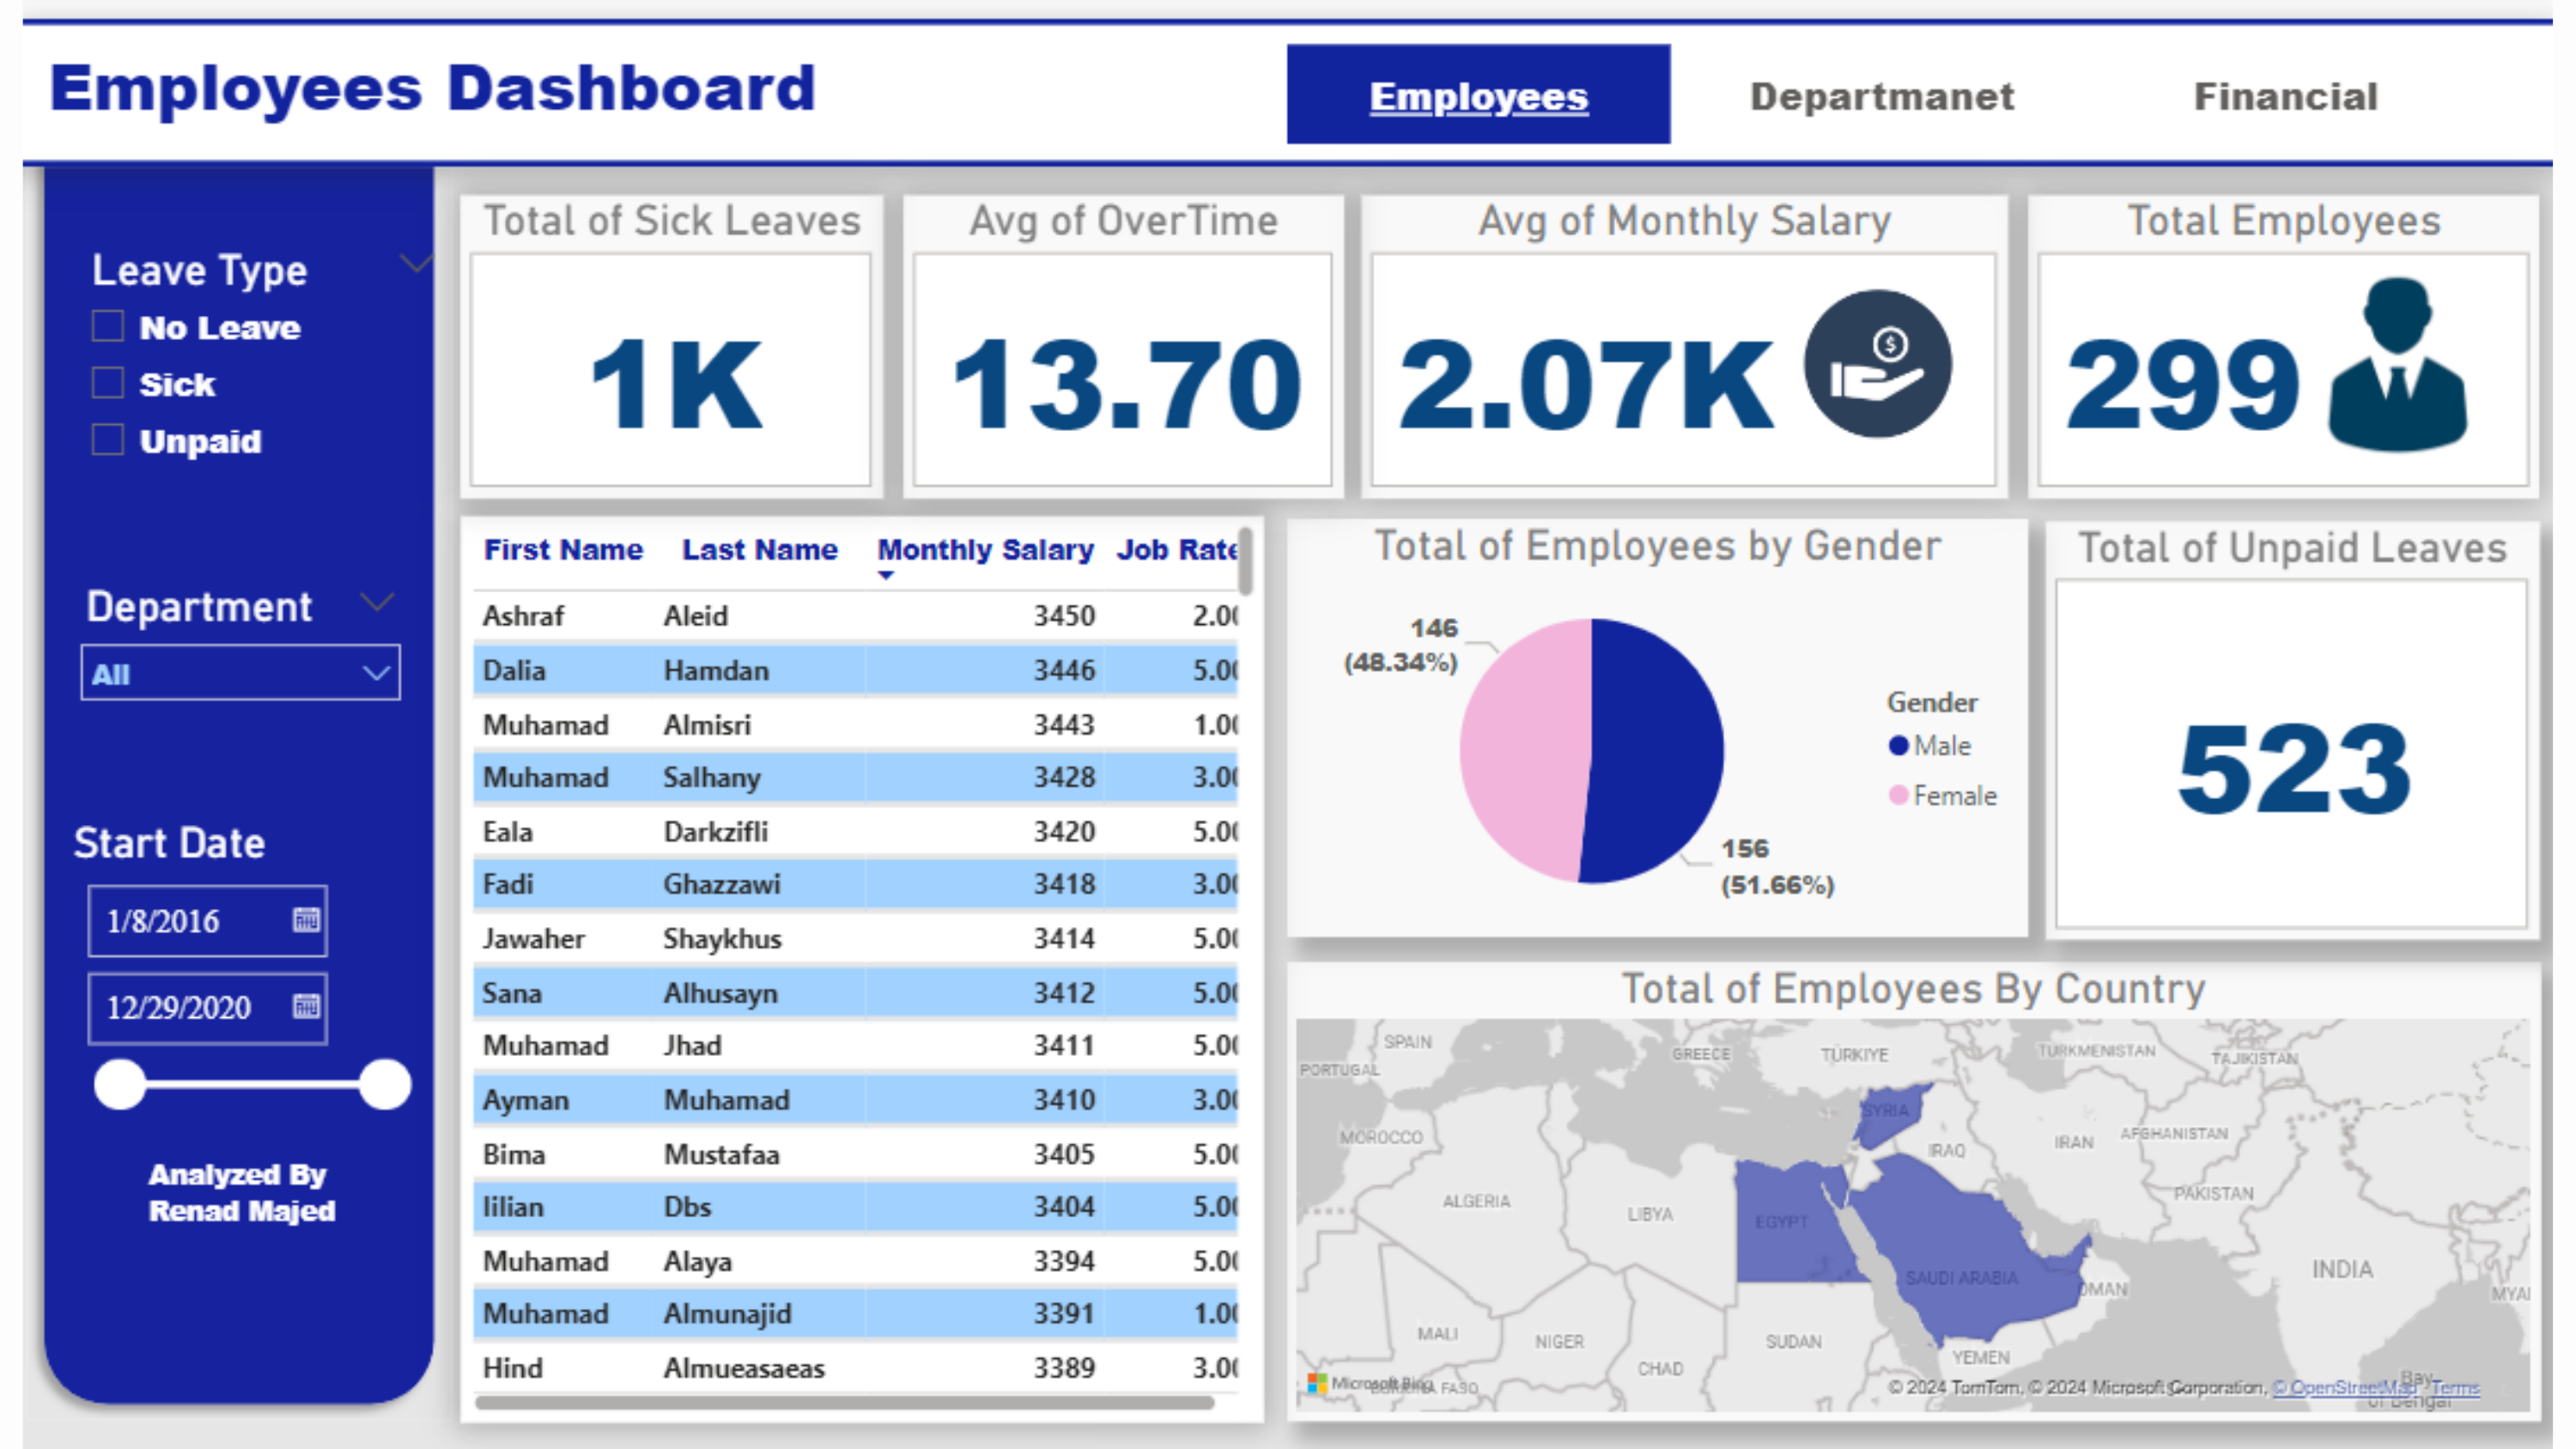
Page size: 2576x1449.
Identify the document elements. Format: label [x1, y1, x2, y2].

text_box [22, 0, 2554, 1449]
